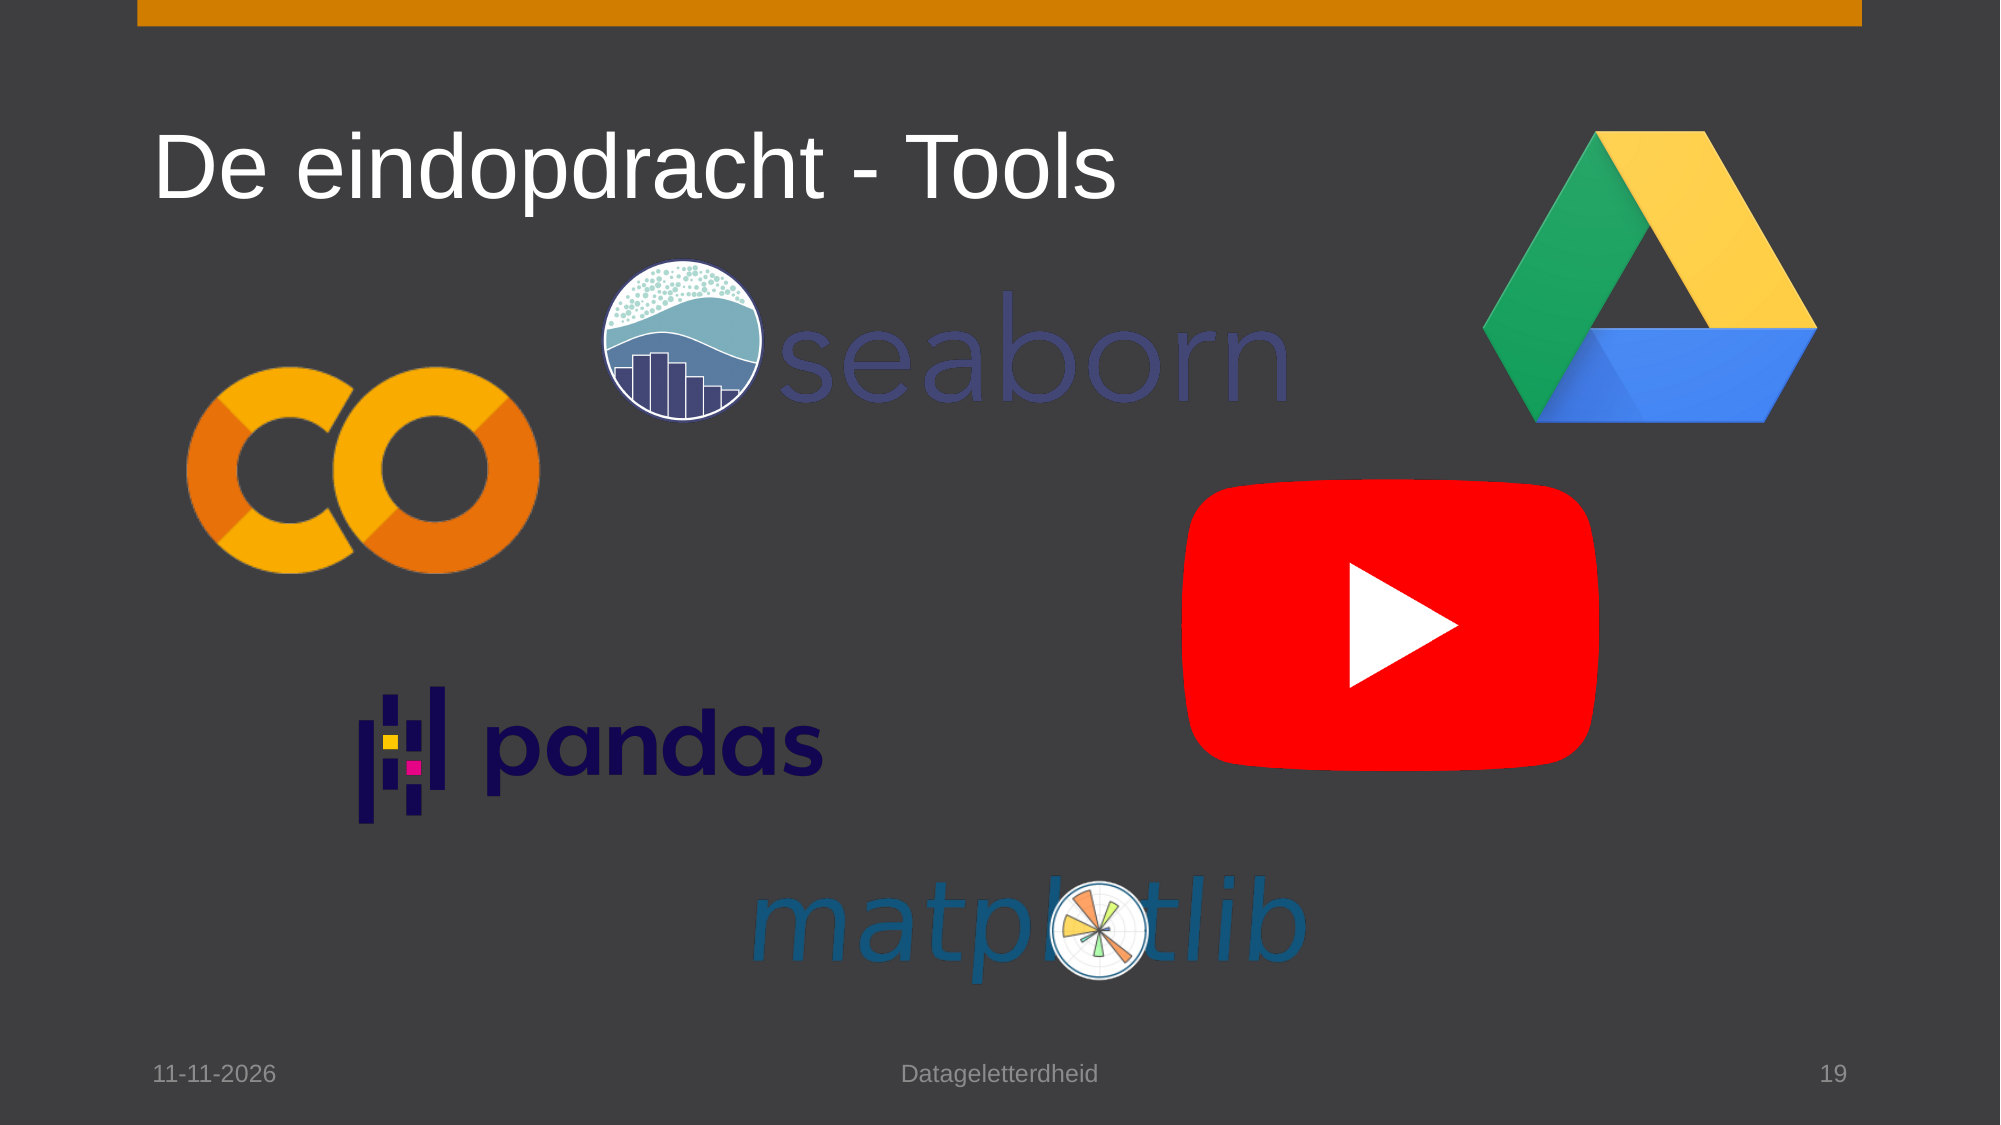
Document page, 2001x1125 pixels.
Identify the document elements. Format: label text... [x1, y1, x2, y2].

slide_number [137, 1042, 588, 1103]
slide_number 19 [1412, 1042, 1863, 1103]
footer Datageletterdheid [662, 1042, 1338, 1103]
picture [1475, 102, 1825, 452]
picture [587, 244, 1307, 452]
picture [1178, 478, 1603, 772]
picture [159, 267, 1363, 1043]
title De eindopdracht - Tools [137, 59, 1863, 278]
